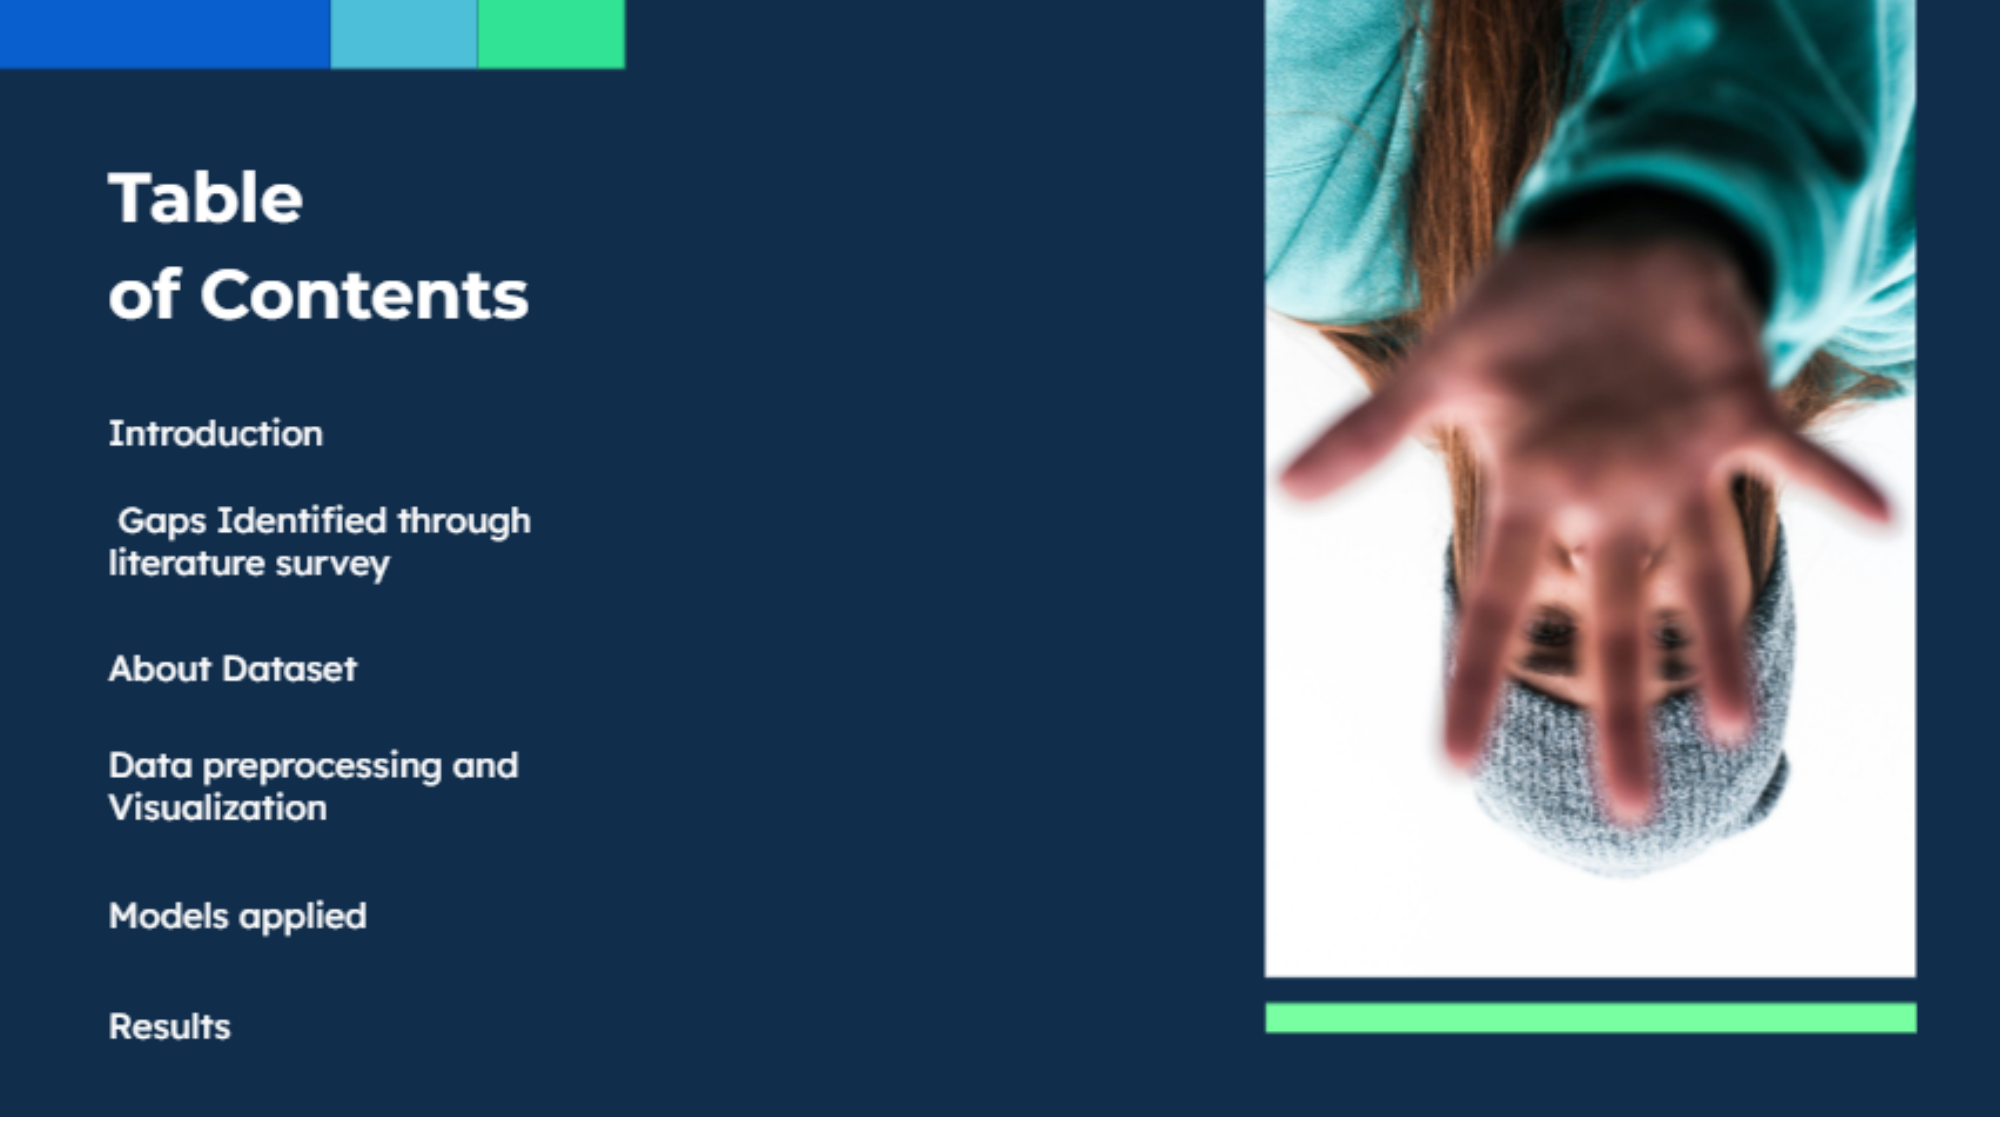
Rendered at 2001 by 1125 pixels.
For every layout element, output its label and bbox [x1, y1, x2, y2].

list [0, 0, 2000, 1117]
